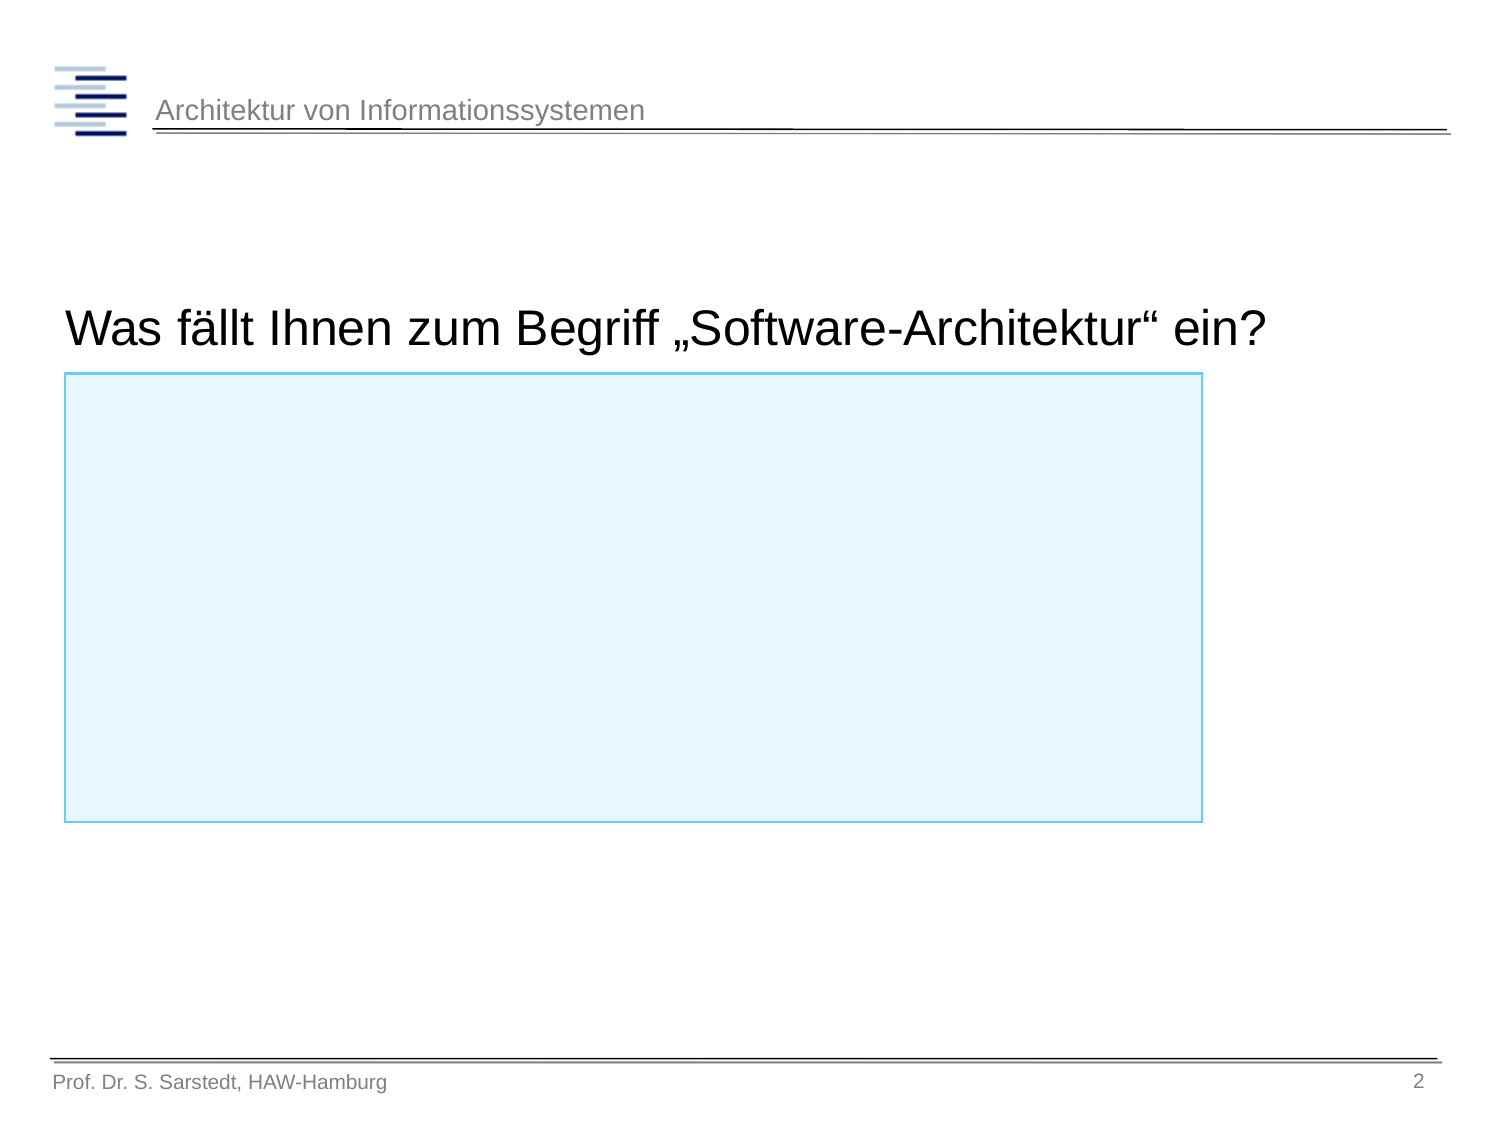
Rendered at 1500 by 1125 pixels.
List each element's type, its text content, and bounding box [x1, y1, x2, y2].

text_box [64, 373, 1202, 823]
list Was fällt Ihnen zum Begriff „Software-Architektur“ ein? [49, 287, 1438, 1048]
picture [46, 58, 141, 148]
